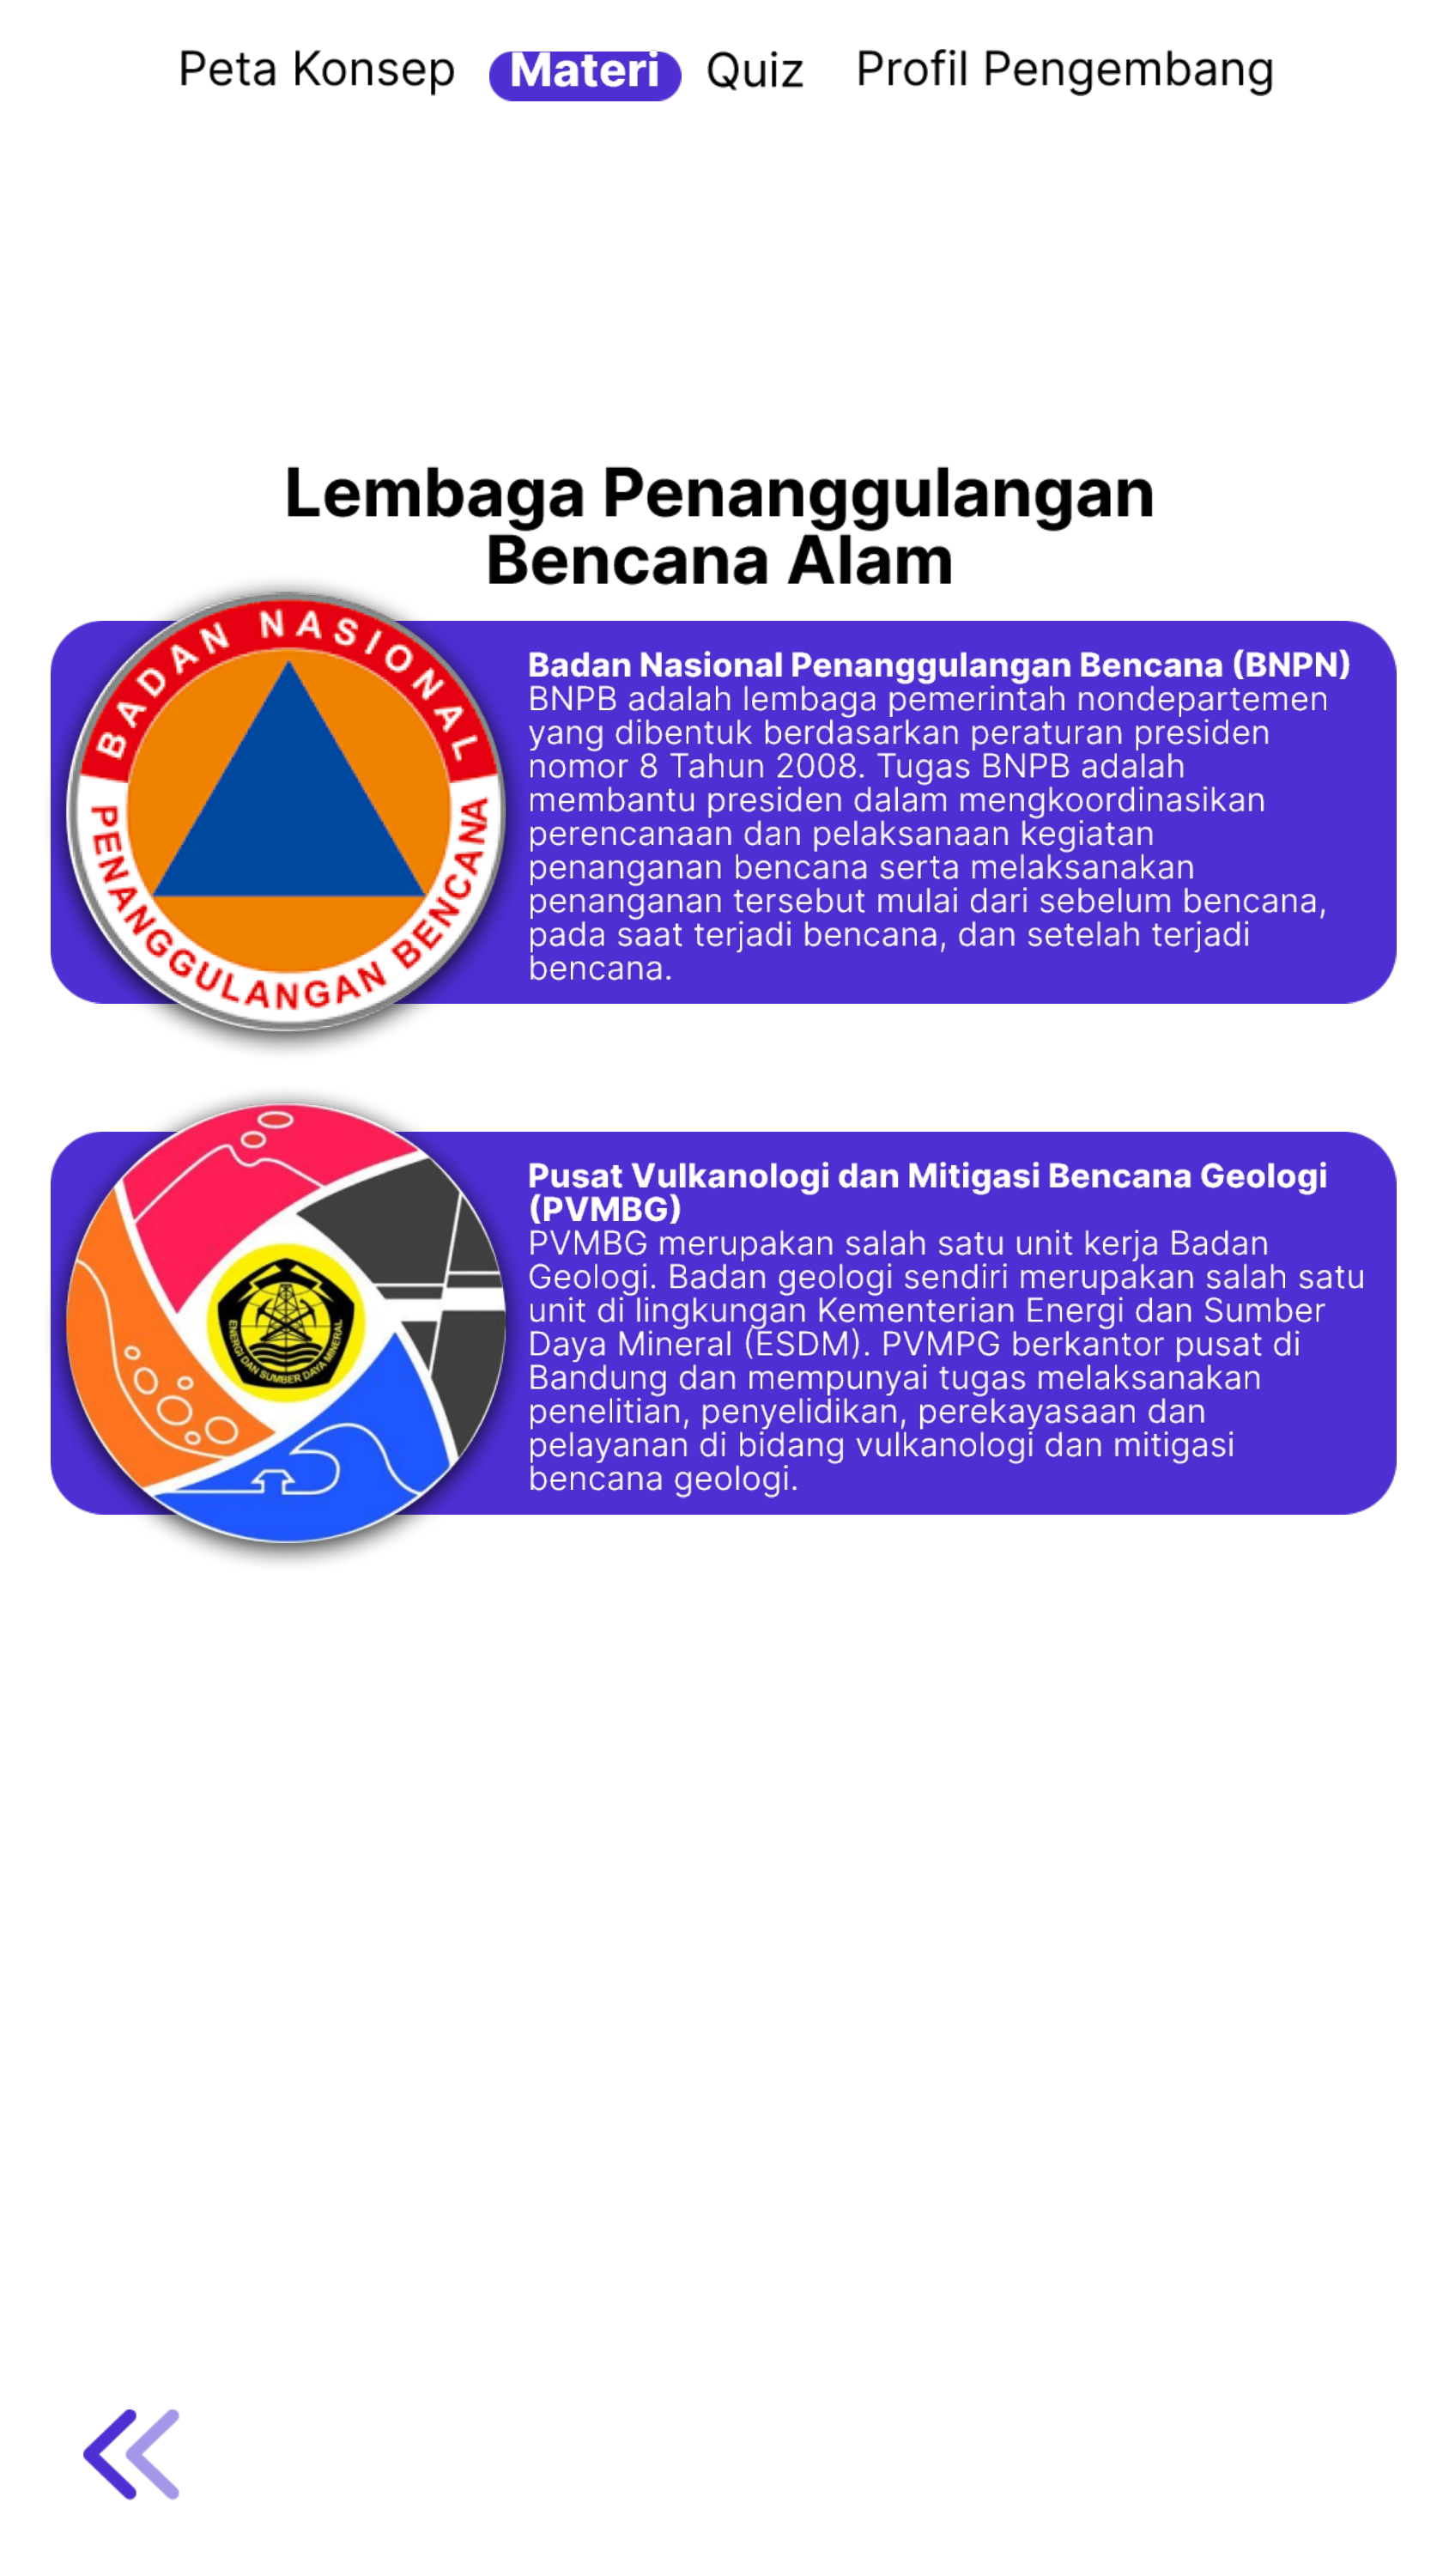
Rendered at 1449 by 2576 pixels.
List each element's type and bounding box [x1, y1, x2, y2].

picture [178, 49, 1276, 101]
picture [39, 459, 1397, 1064]
picture [82, 2409, 180, 2500]
picture [39, 1082, 1397, 1576]
